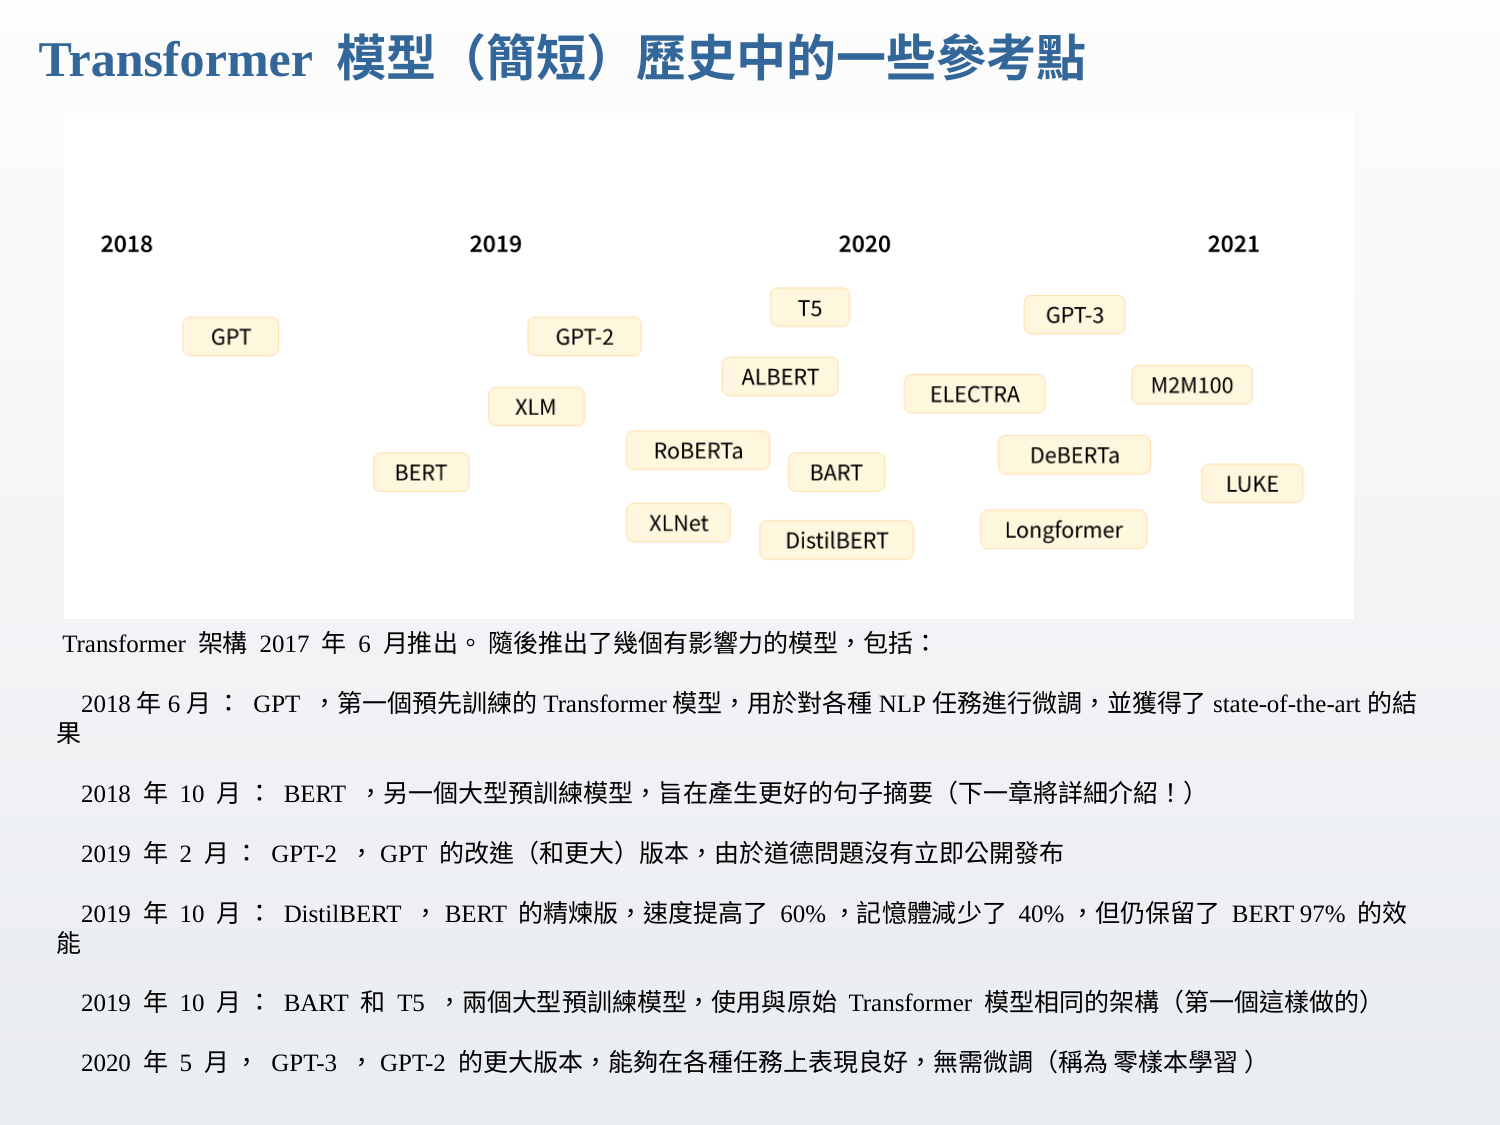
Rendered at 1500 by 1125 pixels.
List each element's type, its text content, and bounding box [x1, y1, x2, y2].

text_box Transformer 架構 2017 年 6 月推出。 隨後推出了幾個有影響力的模型，包括： 2018年6月 ： GPT ，第一個預先訓練的Transformer模型，用於對各種NLP任務進行微調，並獲得了state-of-the-art的結果 2018 年 10 月 ： BERT ，另一個大型預訓練模型，旨在產生更好的句子摘要（下一章將詳細介紹！） 2019 年 2 月 ： GPT-2 ，GPT 的改進（和更大）版本，由於道德問題沒有立即公開發布 2019 年 10 月 ： DistilBERT ，BERT 的精煉版，速度提高了 60%，記憶體減少了 40%，但仍保留了 BERT 97% 的效能 2019 年 10 月 ： BART 和 T5 ，兩個大型預訓練模型，使用與原始 Transformer 模型相同的架構（第一個這樣做的） 2020 年 5 月 ， GPT-3 ，GPT-2 的更大版本，能夠在各種任務上表現良好，無需微調（稱為 零樣本學習 ） [41, 620, 1433, 1085]
list Transformer 模型（簡短）歷史中的一些參考點 [23, 19, 1477, 905]
picture [64, 113, 1354, 619]
